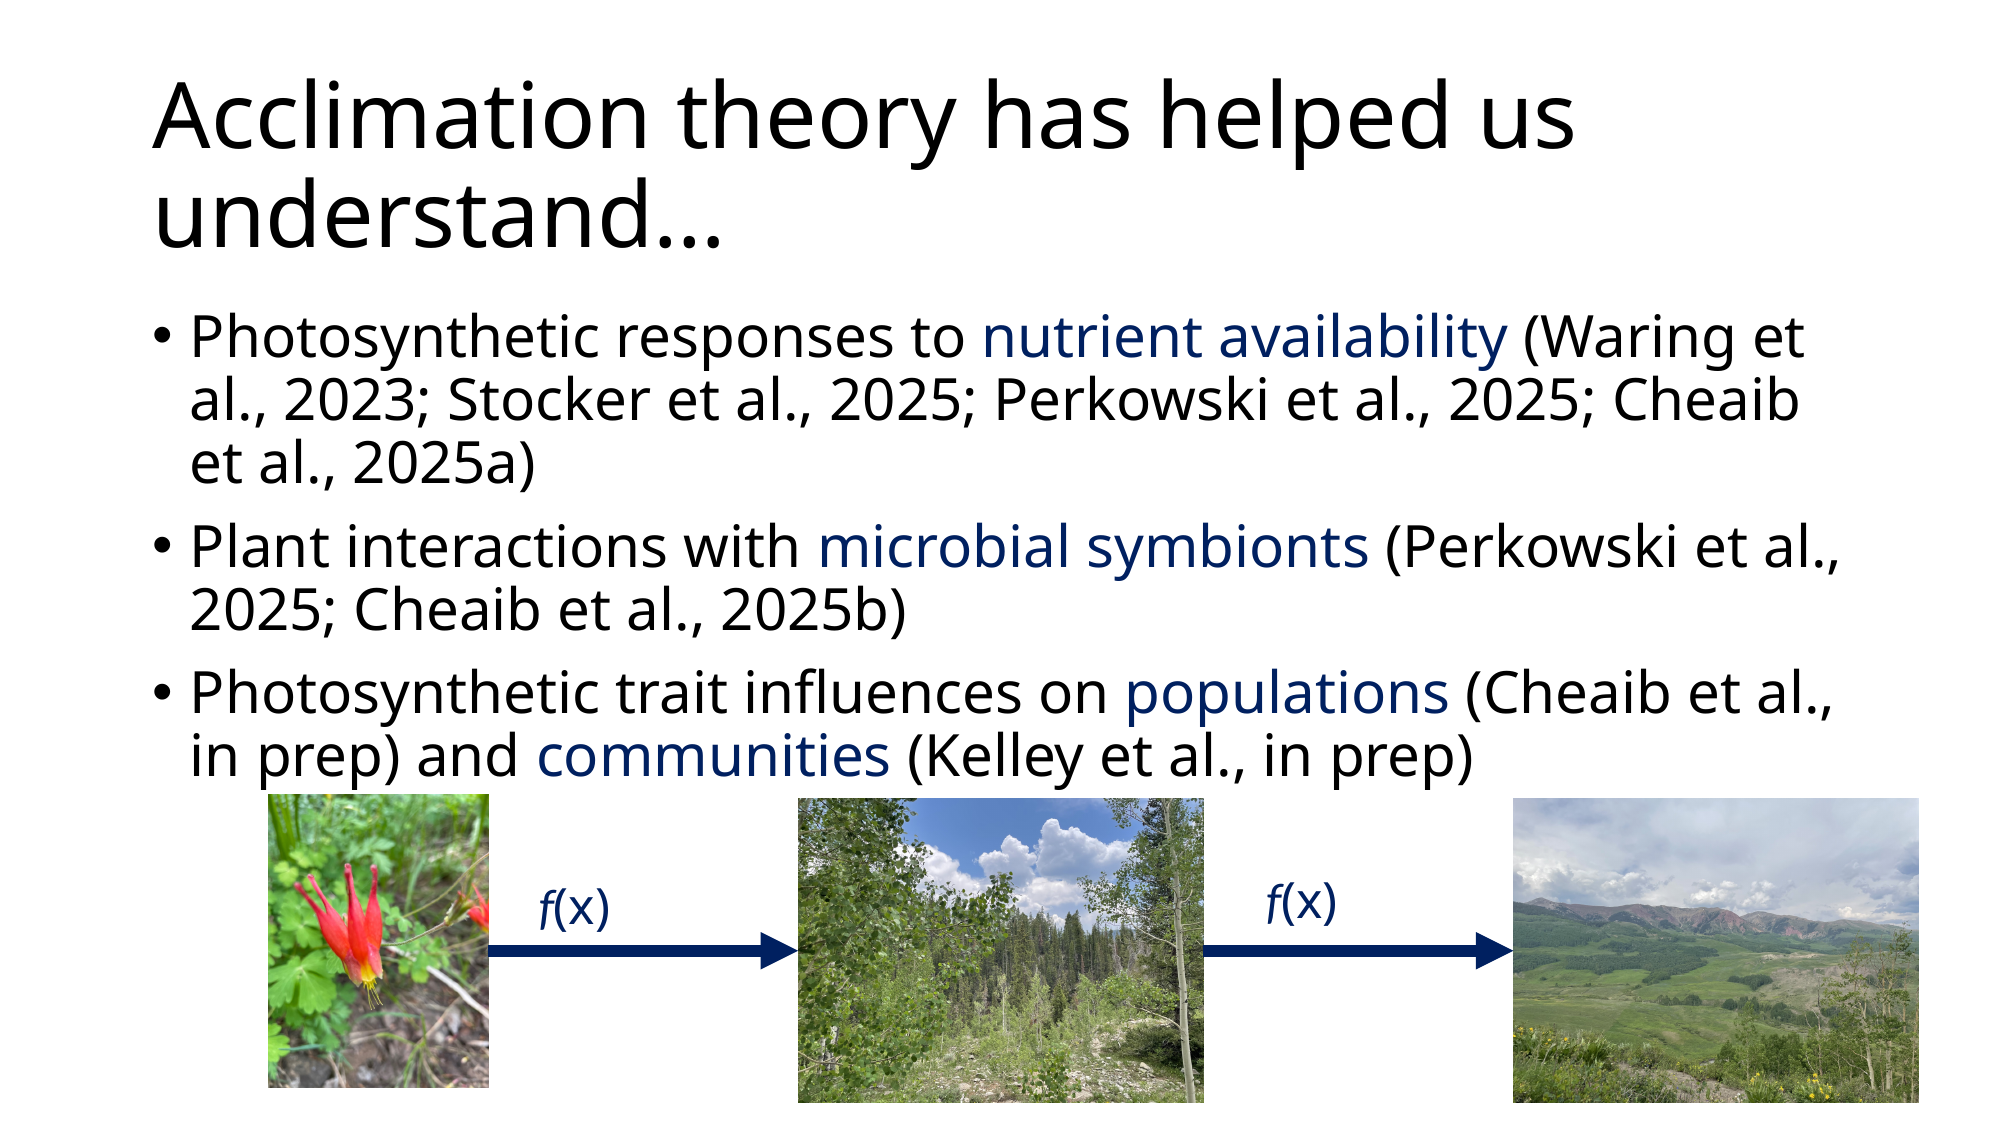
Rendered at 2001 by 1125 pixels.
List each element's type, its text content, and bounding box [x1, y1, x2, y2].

list Photosynthetic responses to nutrient availability (Waring et al., 2023; Stocker et al., 2025; Perkowski et al., 2025; Cheaib et al., 2025a) Plant interactions with microbial symbionts (Perkowski et al., 2025; Cheaib et al., 2025b) Photosynthetic trait influences on populations (Cheaib et al., in prep) and communities (Kelley et al., in prep) [137, 299, 1863, 1014]
picture [1512, 798, 1920, 1104]
title Acclimation theory has helped us understand… [137, 59, 1863, 278]
picture [797, 798, 1205, 1104]
text_box f(x) [1251, 861, 1396, 936]
text_box f(x) [524, 867, 668, 943]
picture [267, 793, 489, 1089]
